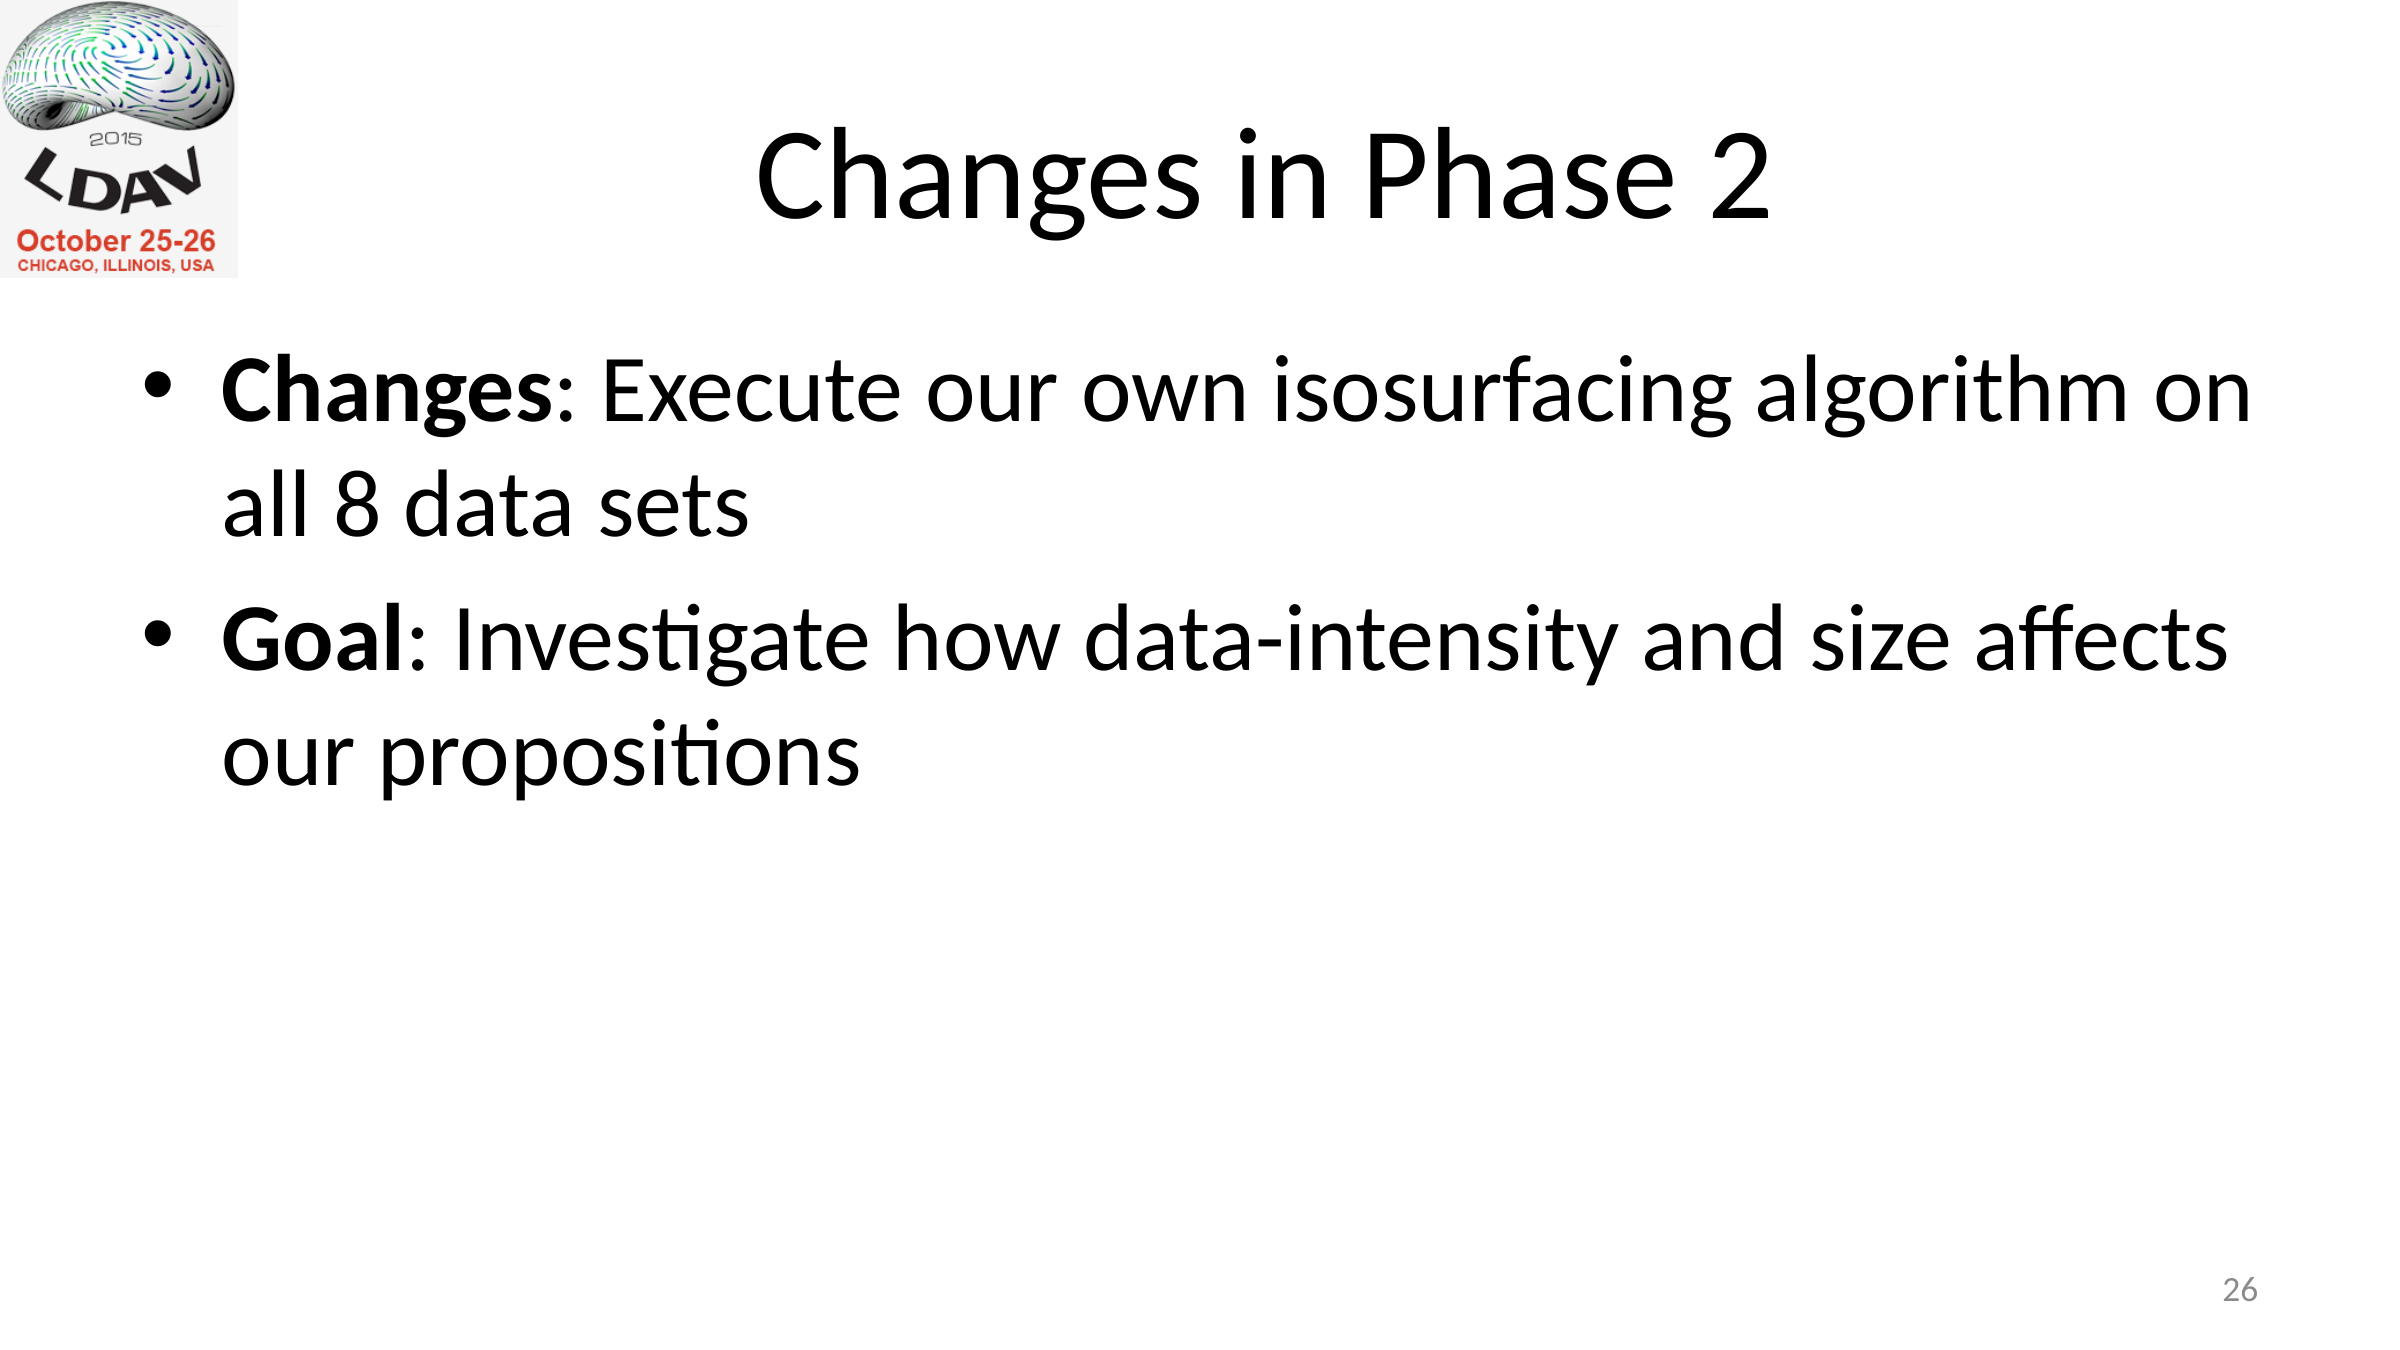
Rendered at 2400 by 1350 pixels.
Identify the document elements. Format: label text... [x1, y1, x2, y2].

title Changes in Phase 2 [249, 54, 2280, 279]
slide_number 25 [1719, 1251, 2280, 1324]
list Changes: Execute our own isosurfacing algorithm on all 8 data sets Goal: Investigate how data-intensity and size affects our propositions [120, 315, 2280, 1206]
picture [0, 0, 238, 278]
